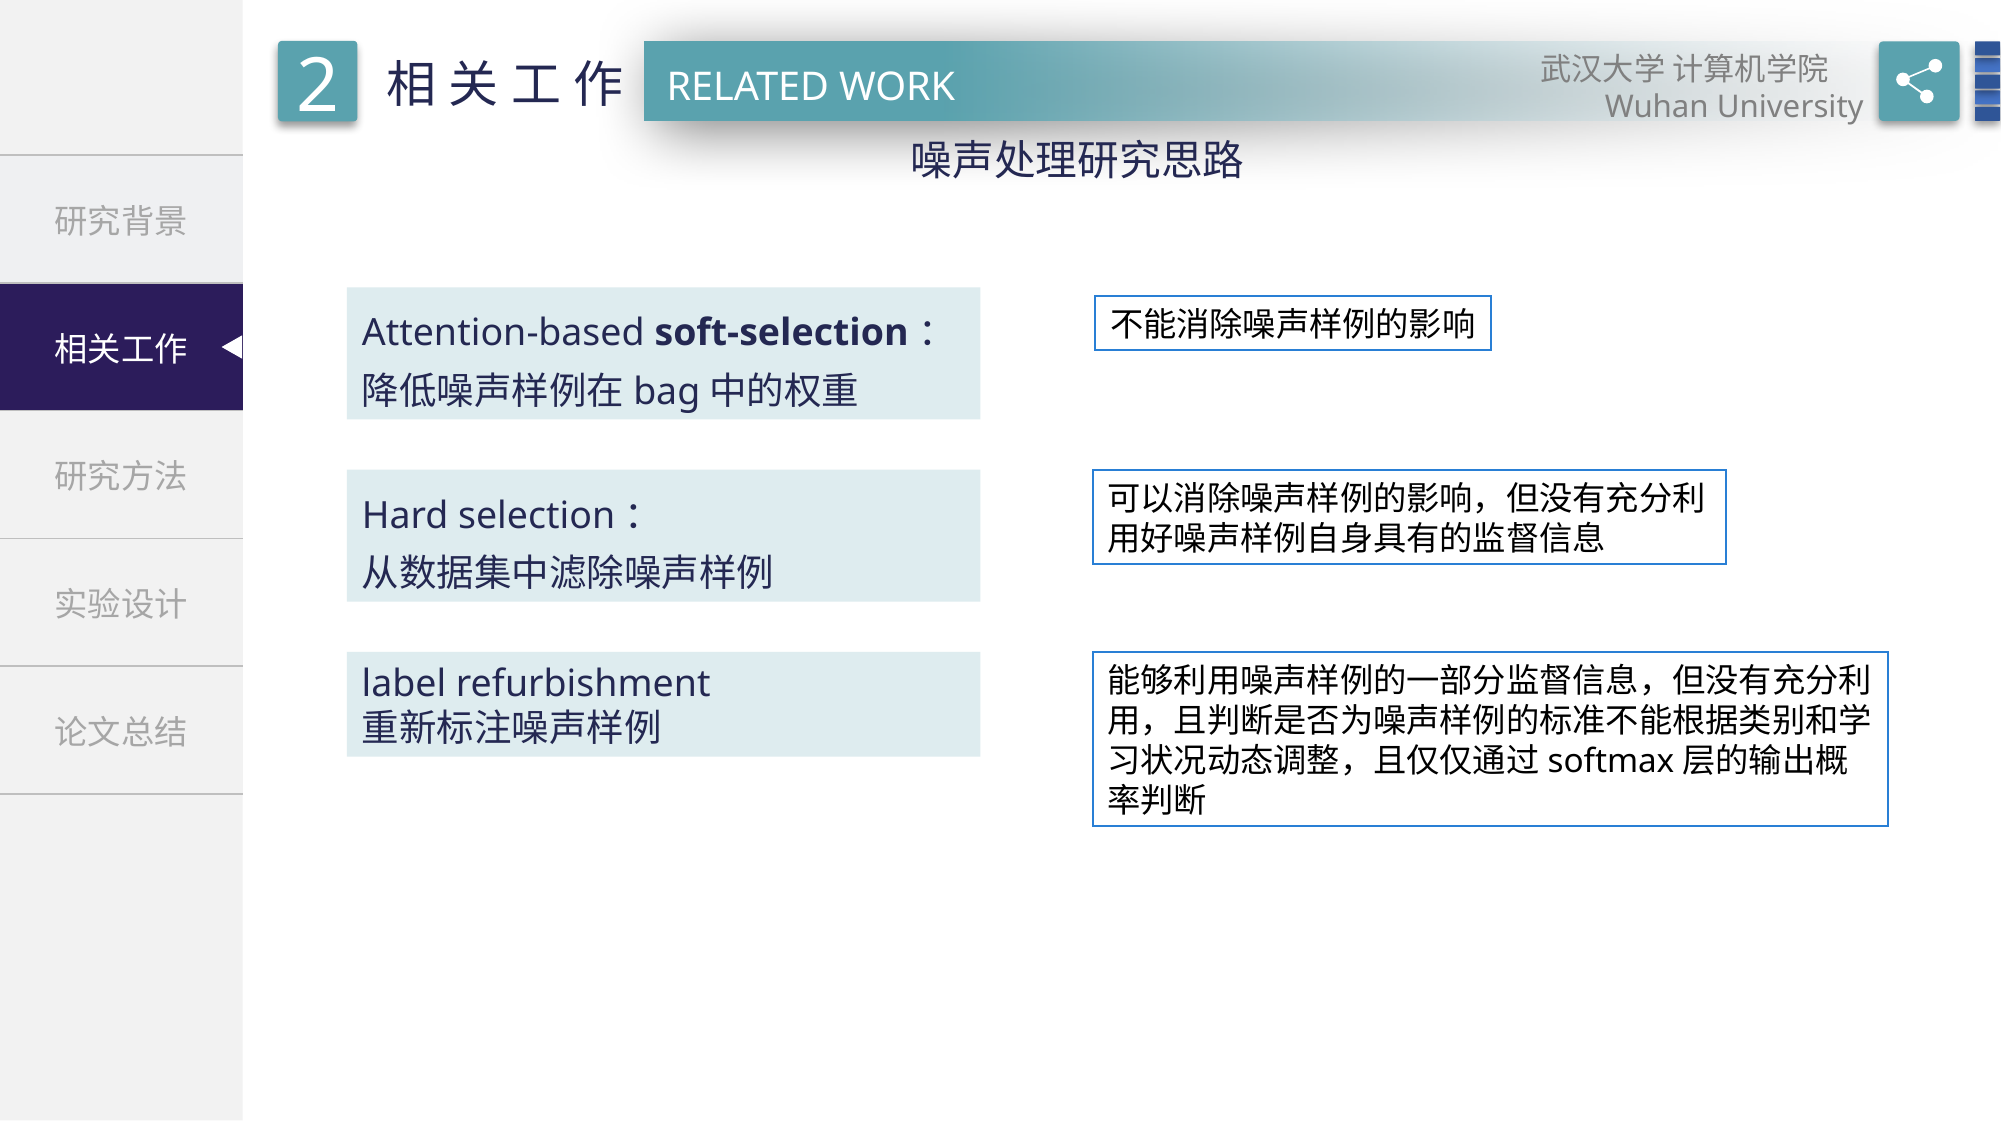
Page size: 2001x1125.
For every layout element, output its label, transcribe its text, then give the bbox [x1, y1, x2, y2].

text_box Hard selection： 从数据集中滤除噪声样例 [346, 469, 981, 602]
text_box 不能消除噪声样例的影响 [1094, 295, 1492, 351]
text_box Attention-based soft-selection：降低噪声样例在bag中的权重 [346, 287, 981, 420]
text_box 噪声处理研究思路 [895, 126, 1260, 192]
text_box label refurbishment 重新标注噪声样例 [346, 651, 981, 757]
text_box 可以消除噪声样例的影响，但没有充分利用好噪声样例自身具有的监督信息 [1092, 469, 1727, 565]
text_box 能够利用噪声样例的一部分监督信息，但没有充分利用，且判断是否为噪声样例的标准不能根据类别和学习状况动态调整，且仅仅通过softmax层的输出概率判断 [1092, 651, 1889, 827]
